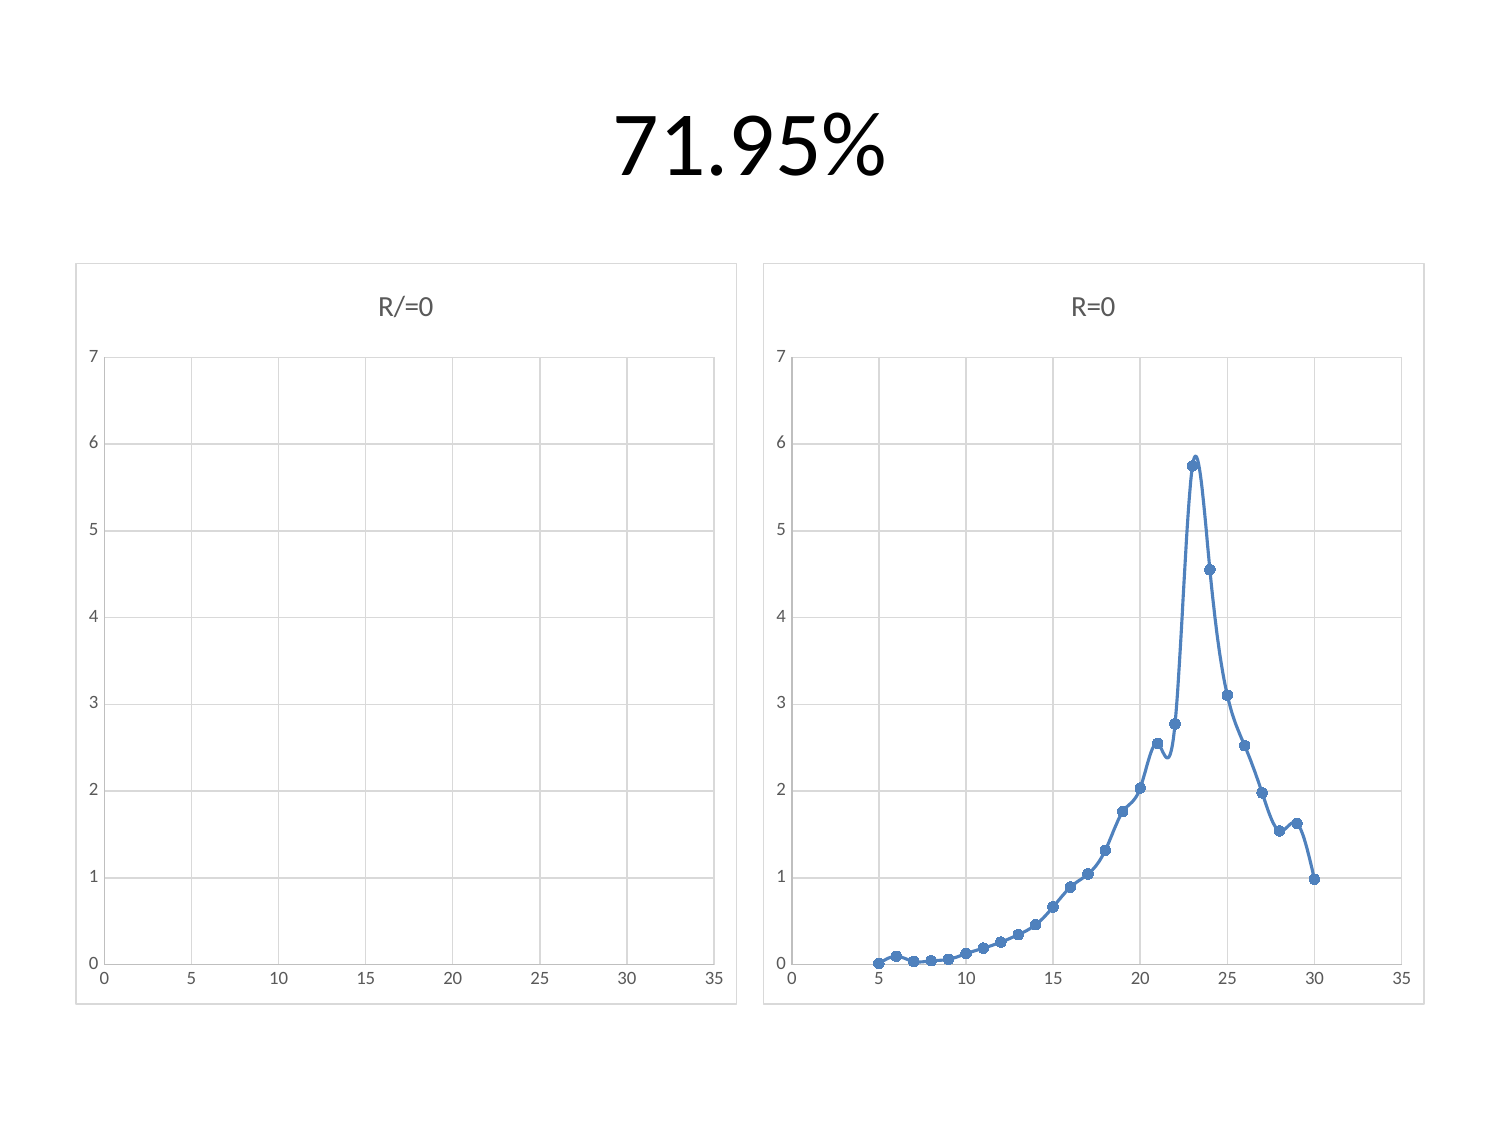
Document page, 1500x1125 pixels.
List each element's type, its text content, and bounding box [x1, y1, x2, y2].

chart [74, 262, 738, 1006]
chart [762, 262, 1426, 1006]
title 71.95% [75, 45, 1425, 233]
